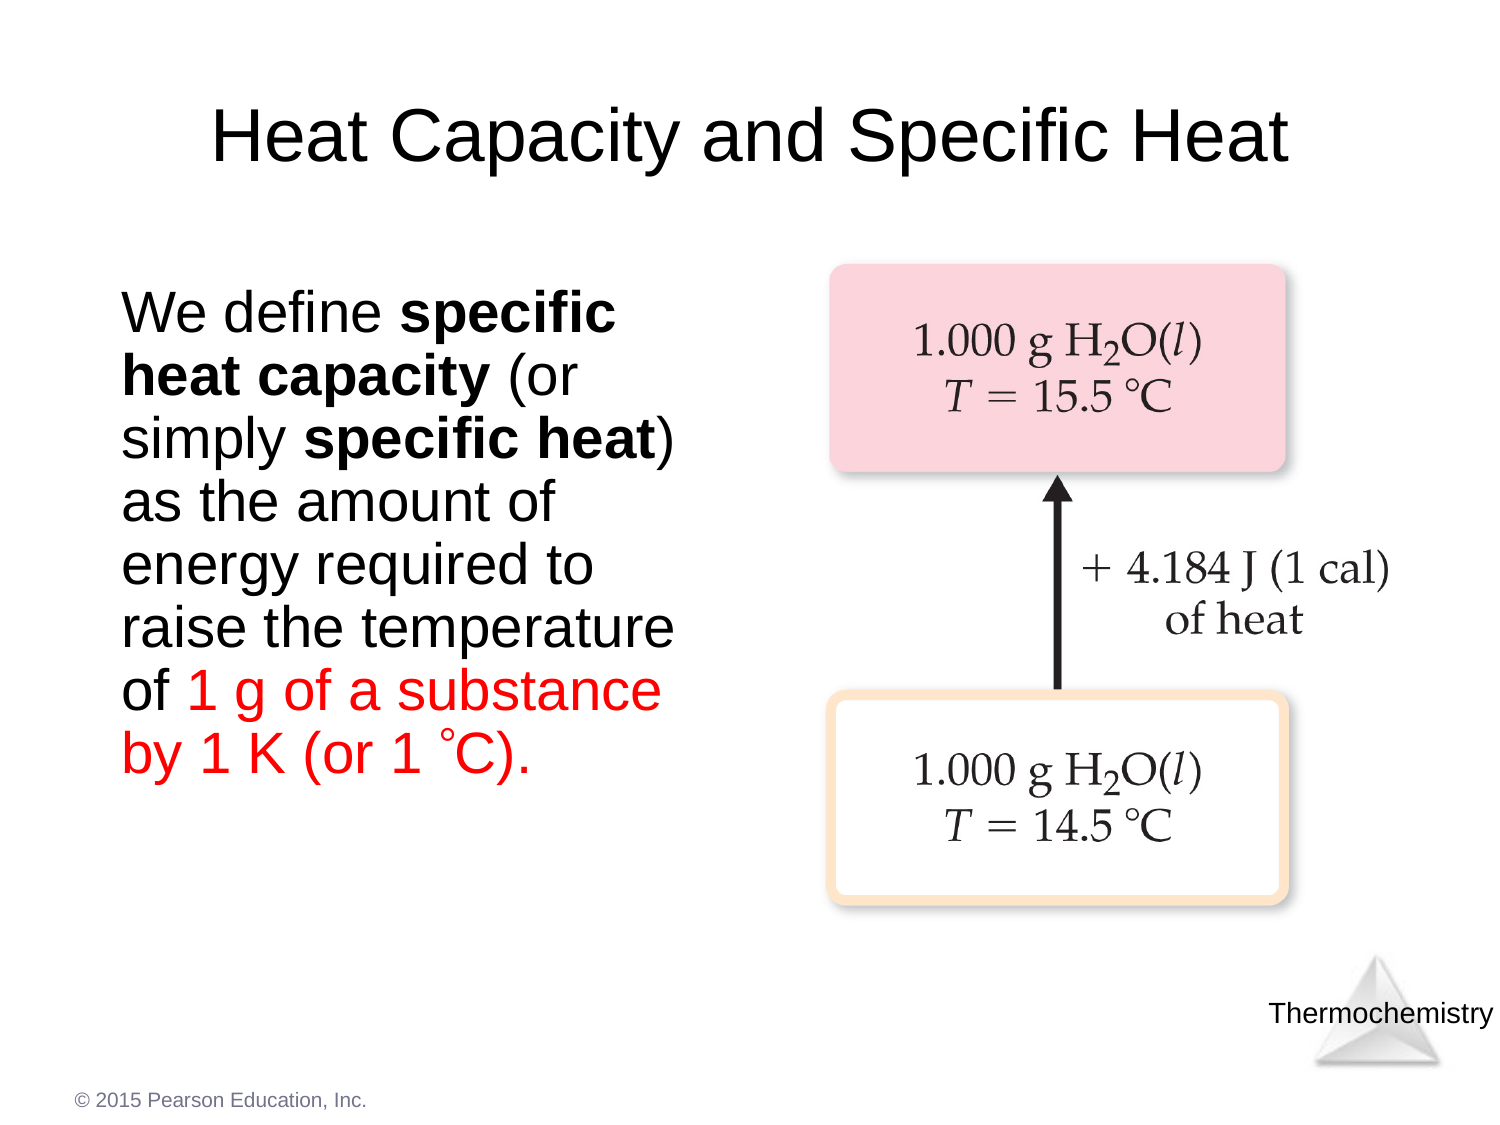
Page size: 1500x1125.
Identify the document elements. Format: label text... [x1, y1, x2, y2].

picture [812, 249, 1478, 1109]
title Heat Capacity and Specific Heat [0, 37, 1500, 226]
list We define specific heat capacity (or simply specific heat) as the amount of energy required to raise the temperature of 1 g of a substance by 1 K (or 1 C). [49, 274, 713, 838]
